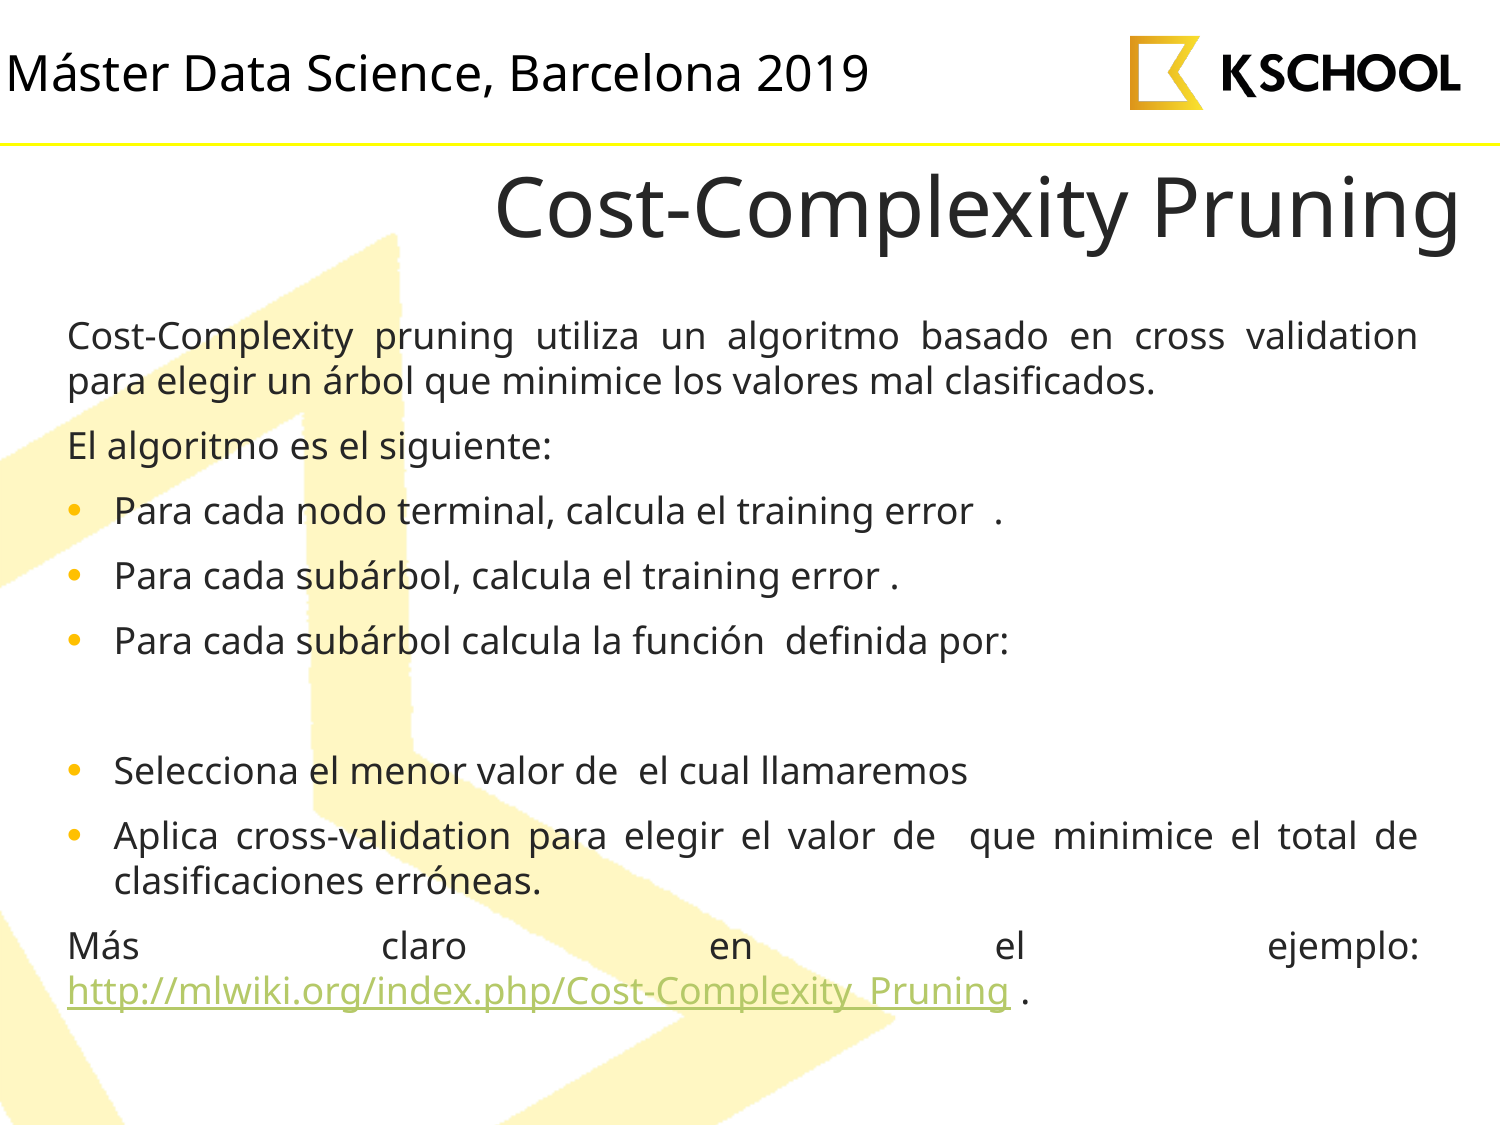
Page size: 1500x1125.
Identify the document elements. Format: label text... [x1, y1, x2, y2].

picture [1121, 23, 1473, 120]
picture [123, 986, 135, 1002]
picture [0, 188, 919, 1125]
picture [344, 986, 356, 1002]
picture [743, 986, 755, 1002]
picture [488, 986, 500, 1002]
text_box [725, 537, 775, 588]
picture [908, 384, 918, 392]
title Cost-Complexity Pruning [330, 147, 1478, 268]
picture [912, 644, 919, 652]
picture [534, 986, 546, 1002]
